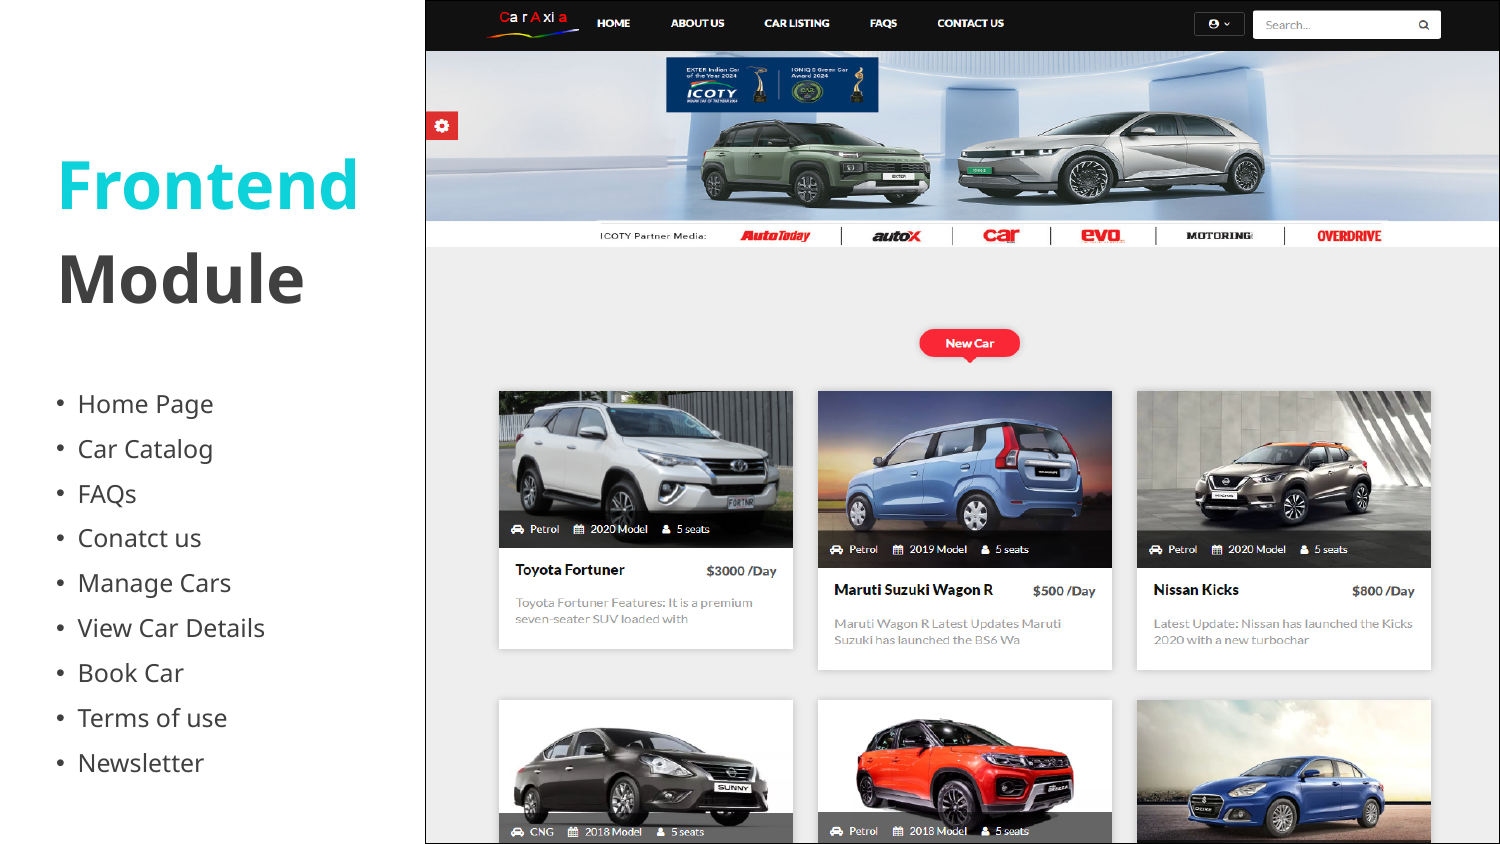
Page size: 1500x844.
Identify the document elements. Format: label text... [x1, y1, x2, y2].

text_box Home Page Car Catalog FAQs Conatct us Manage Cars View Car Details Book Car Terms of use Newsletter [41, 366, 419, 785]
text_box Frontend Module [41, 70, 419, 366]
picture [424, 0, 1500, 844]
